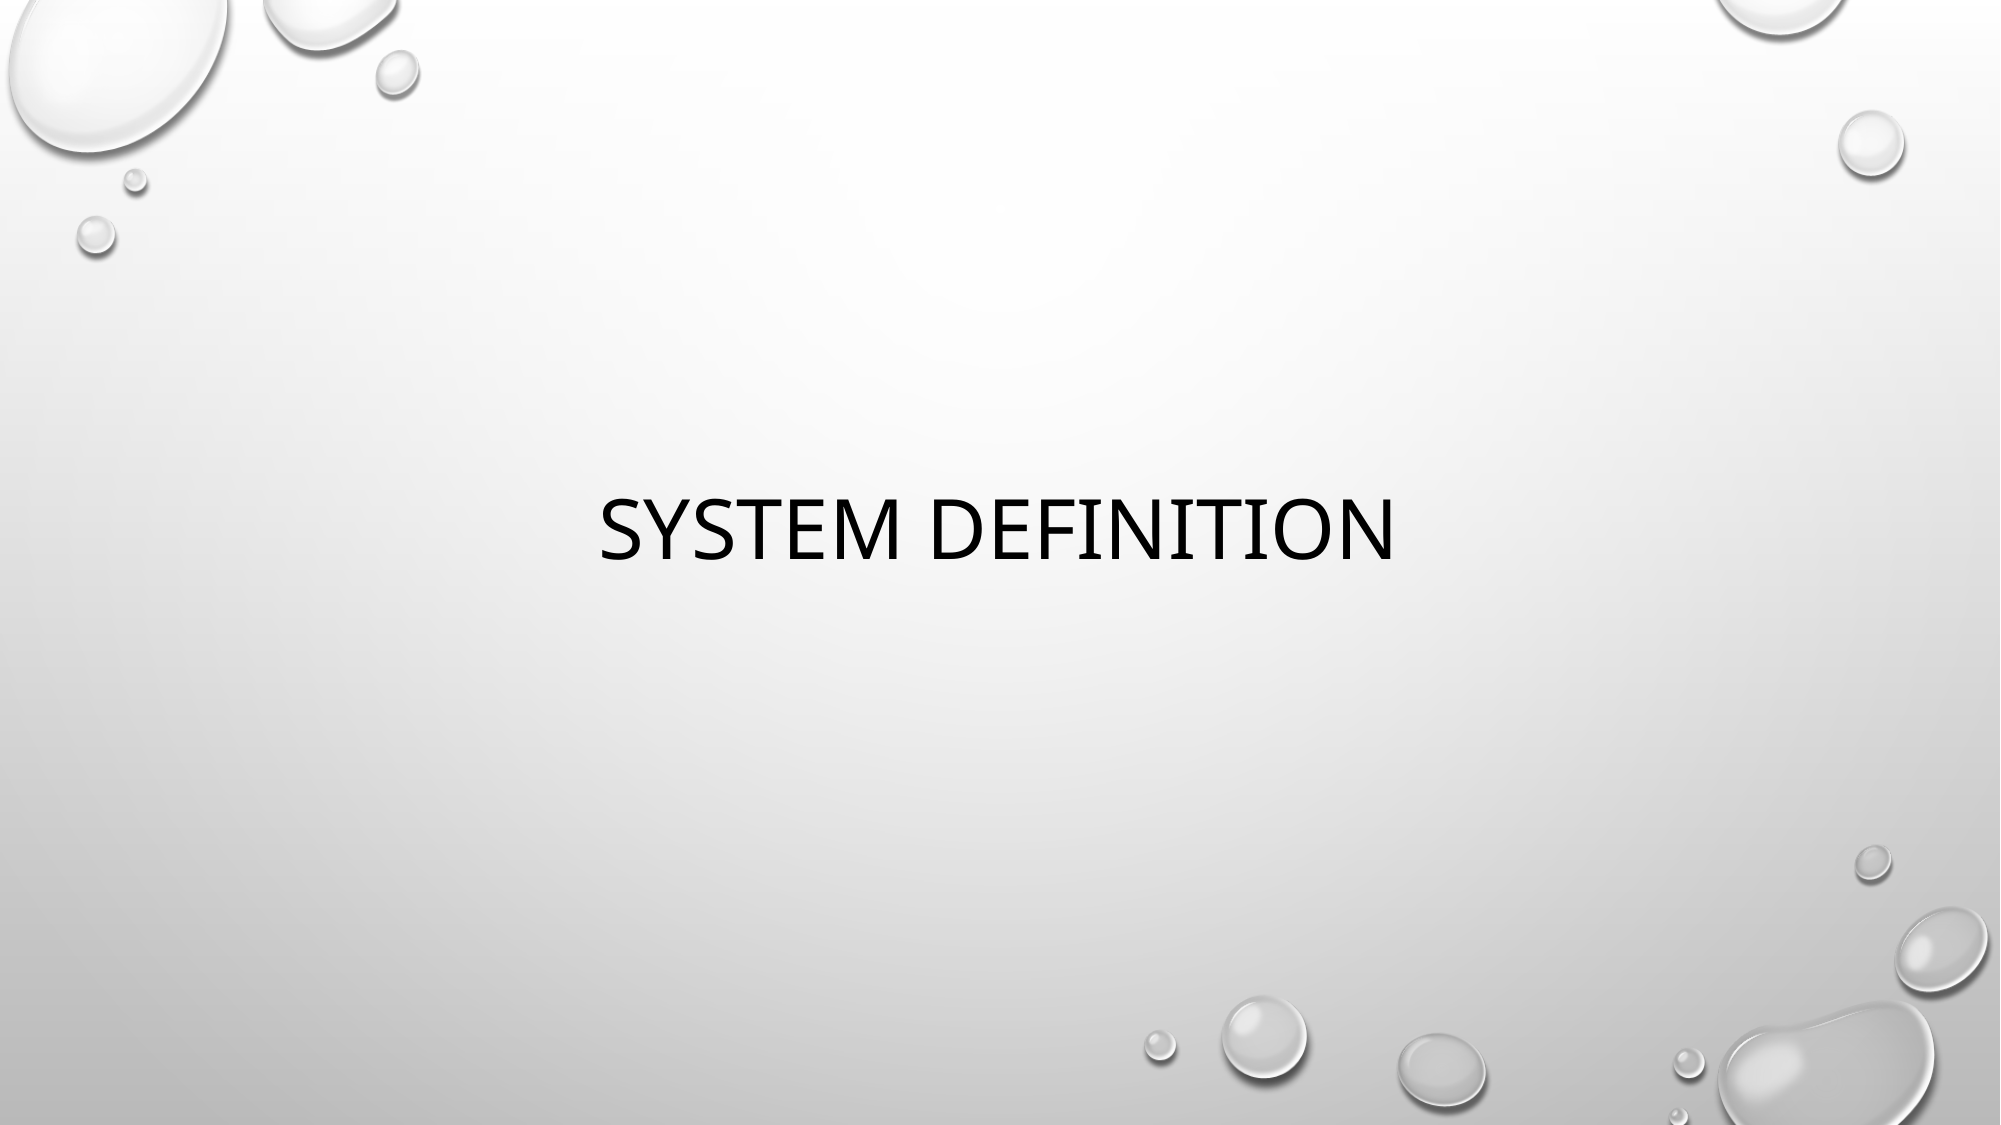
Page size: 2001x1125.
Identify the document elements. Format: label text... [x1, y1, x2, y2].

picture [0, 0, 2000, 1125]
title System definition [149, 135, 1848, 585]
